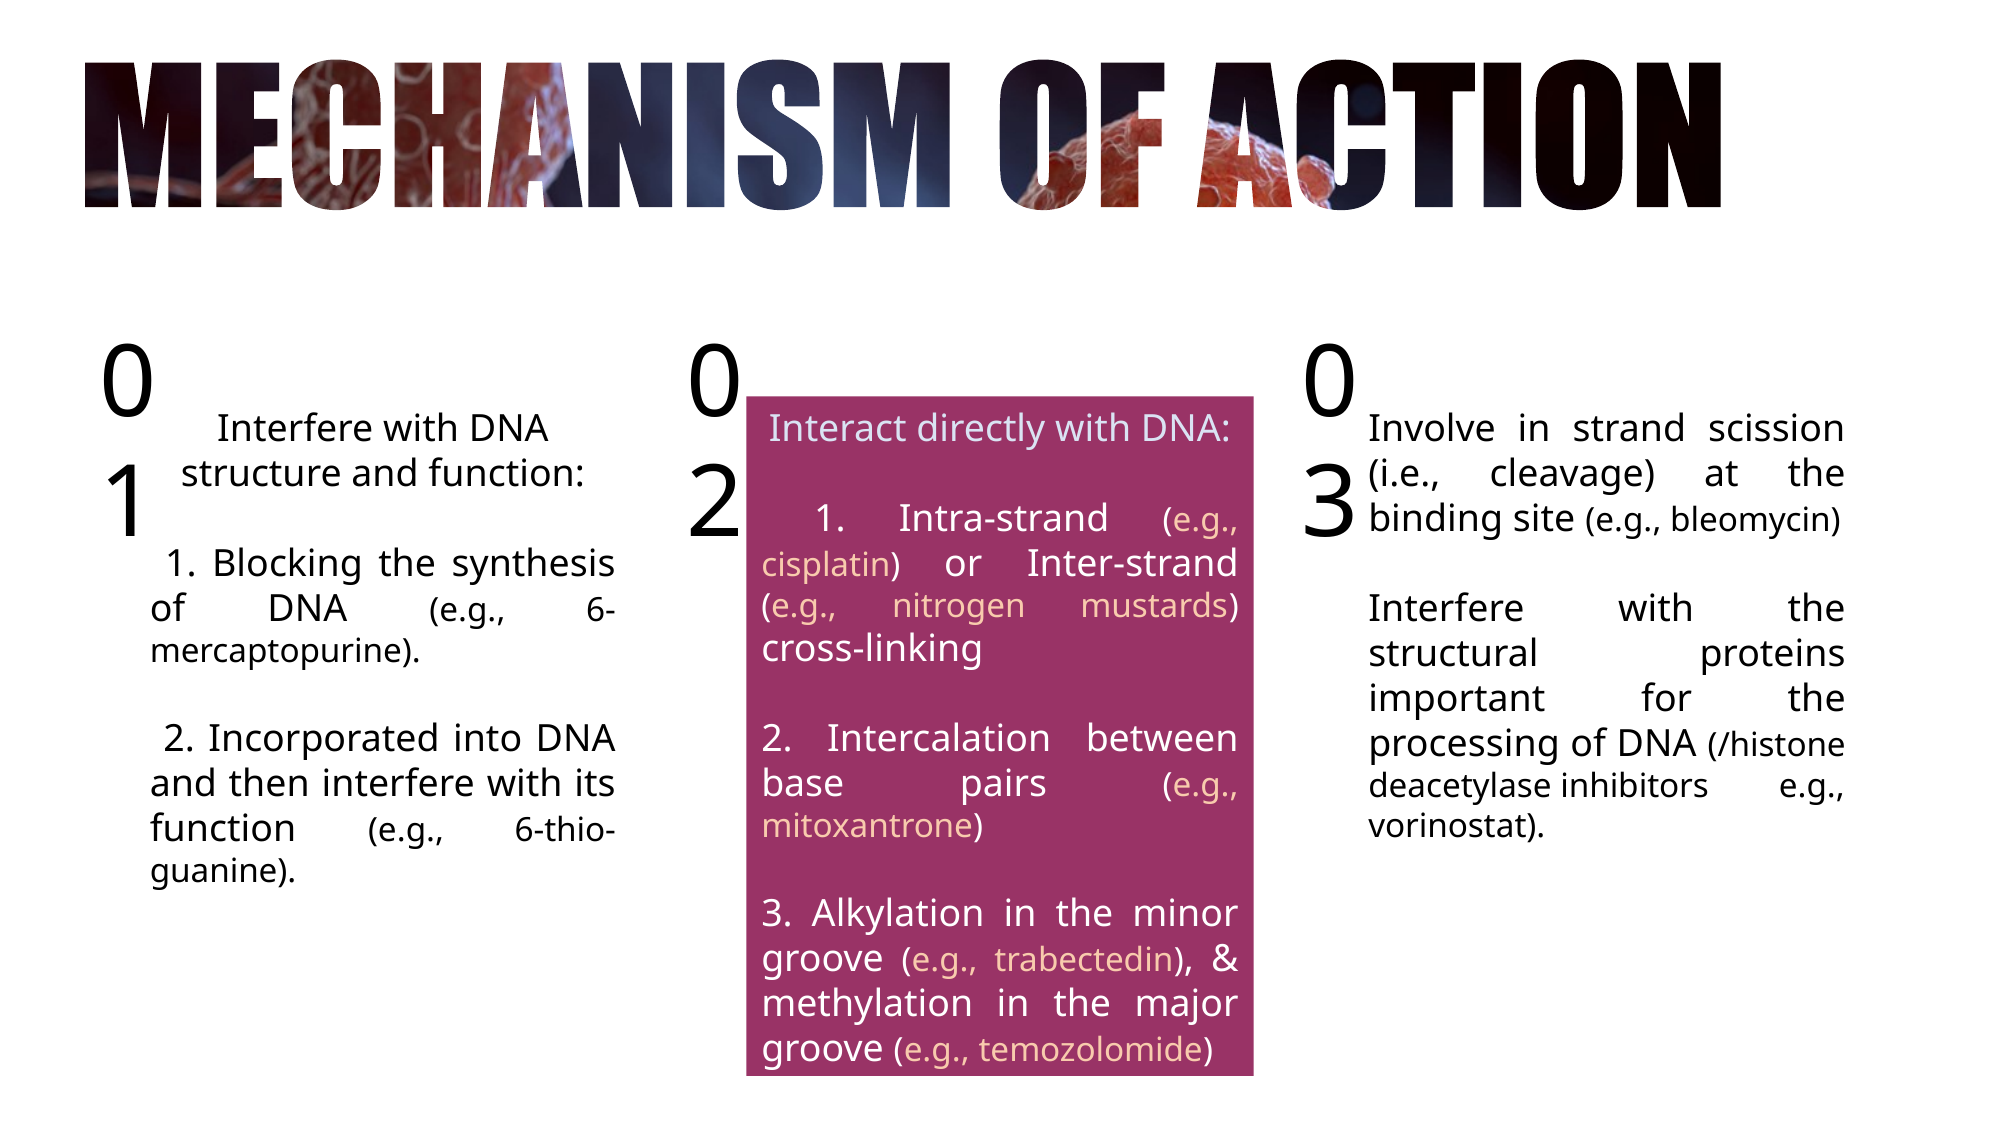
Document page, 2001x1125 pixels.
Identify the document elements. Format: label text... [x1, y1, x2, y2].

text_box 02 [672, 309, 816, 564]
text_box Interact directly with DNA: 1. Intra-strand (e.g., cisplatin) or Inter-strand (e.g., nitrogen mustards) cross-linking 2. Intercalation between base pairs (e.g., mitoxantrone) 3. Alkylation in the minor groove (e.g., trabectedin), & methylation in the major groove (e.g., temozolomide) [746, 396, 1254, 1076]
text_box Interfere with DNA structure and function: 1. Blocking the synthesis of DNA (e.g., 6-mercaptopurine). 2. Incorporated into DNA and then interfere with its function (e.g., 6-thio-guanine). [135, 396, 631, 1076]
text_box 01 [85, 309, 215, 564]
text_box 03 [1287, 309, 1431, 564]
text_box Involve in strand scission (i.e., cleavage) at the binding site (e.g., bleomycin) Interfere with the structural proteins important for the processing of DNA (/histone deacetylase inhibitors e.g., vorinostat). [1353, 396, 1861, 1016]
picture [85, 59, 1721, 211]
